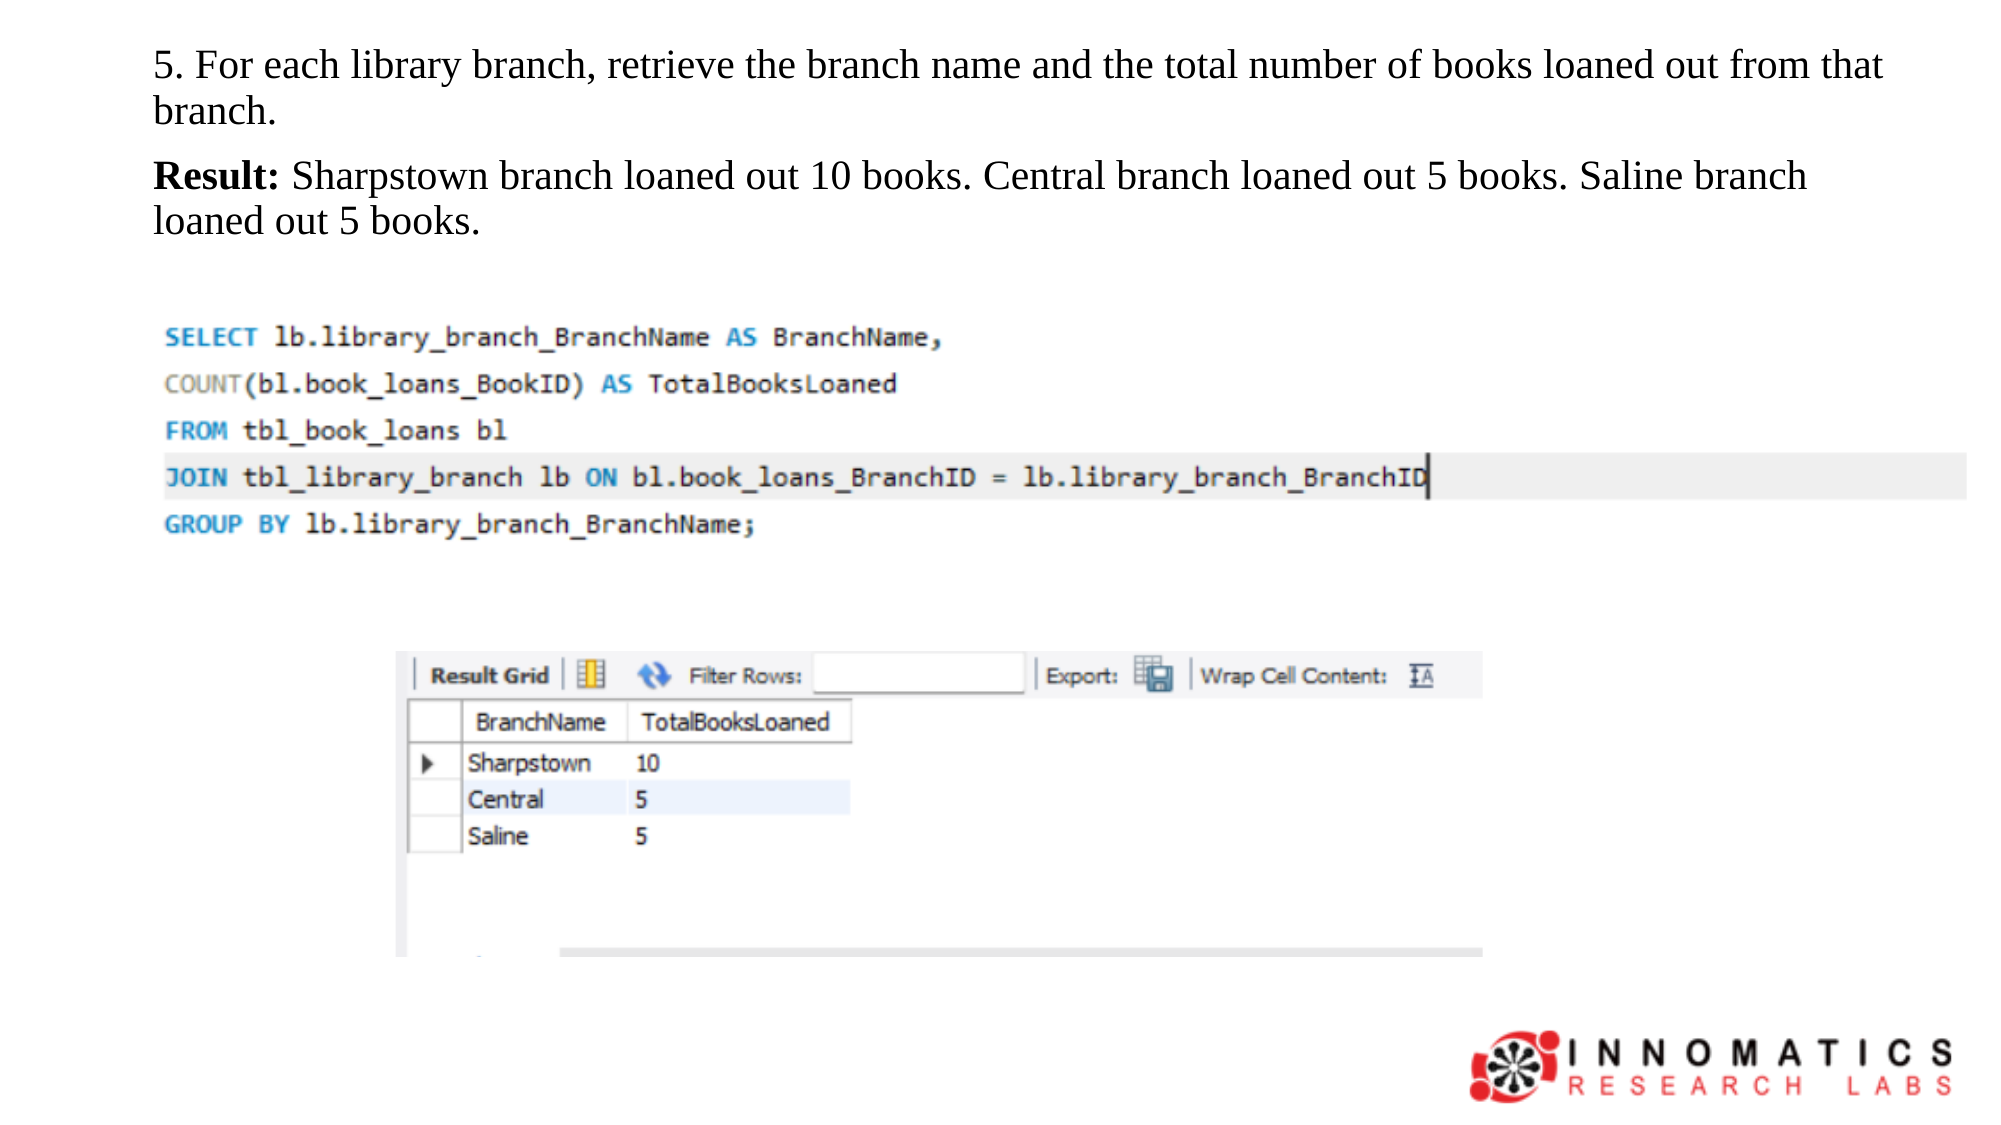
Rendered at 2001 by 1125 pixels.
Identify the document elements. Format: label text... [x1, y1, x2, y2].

picture [1445, 1014, 1975, 1125]
picture [395, 650, 1483, 957]
picture [140, 308, 1967, 563]
list 5. For each library branch, retrieve the branch name and the total number of books loaned out from that branch. Result: Sharpstown branch loaned out 10 books. Central branch loaned out 5 books. Saline branch loaned out 5 books. [119, 35, 1931, 983]
